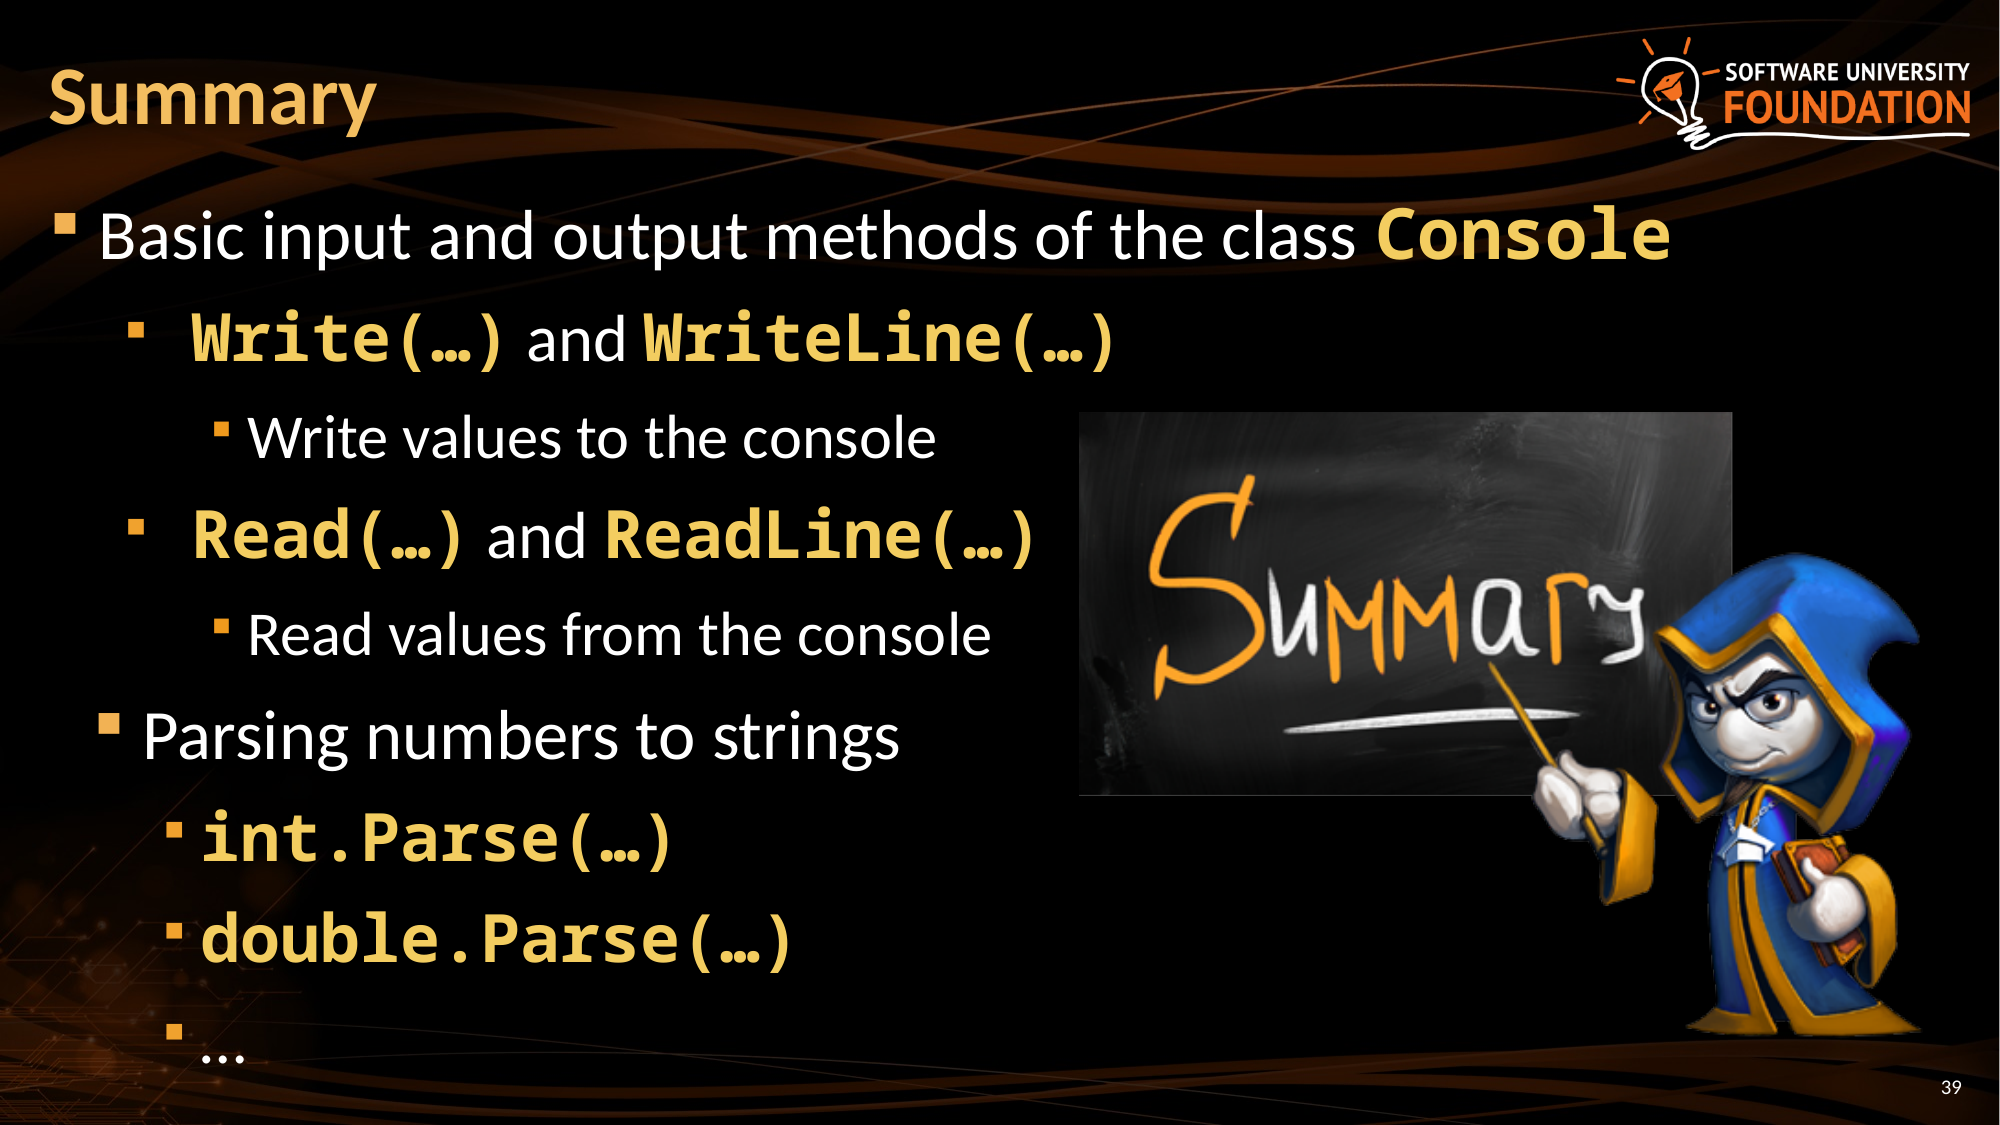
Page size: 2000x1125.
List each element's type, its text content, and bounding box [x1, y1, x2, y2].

list Basic input and output methods of the class Console Write(…) and WriteLine(…) Write values to the console Read(…) and ReadLine(…) Read values from the console Parsing numbers to strings int.Parse(…) double.Parse(…) … [31, 188, 1968, 1103]
title Summary [30, 6, 1602, 189]
picture [0, 0, 2000, 1125]
